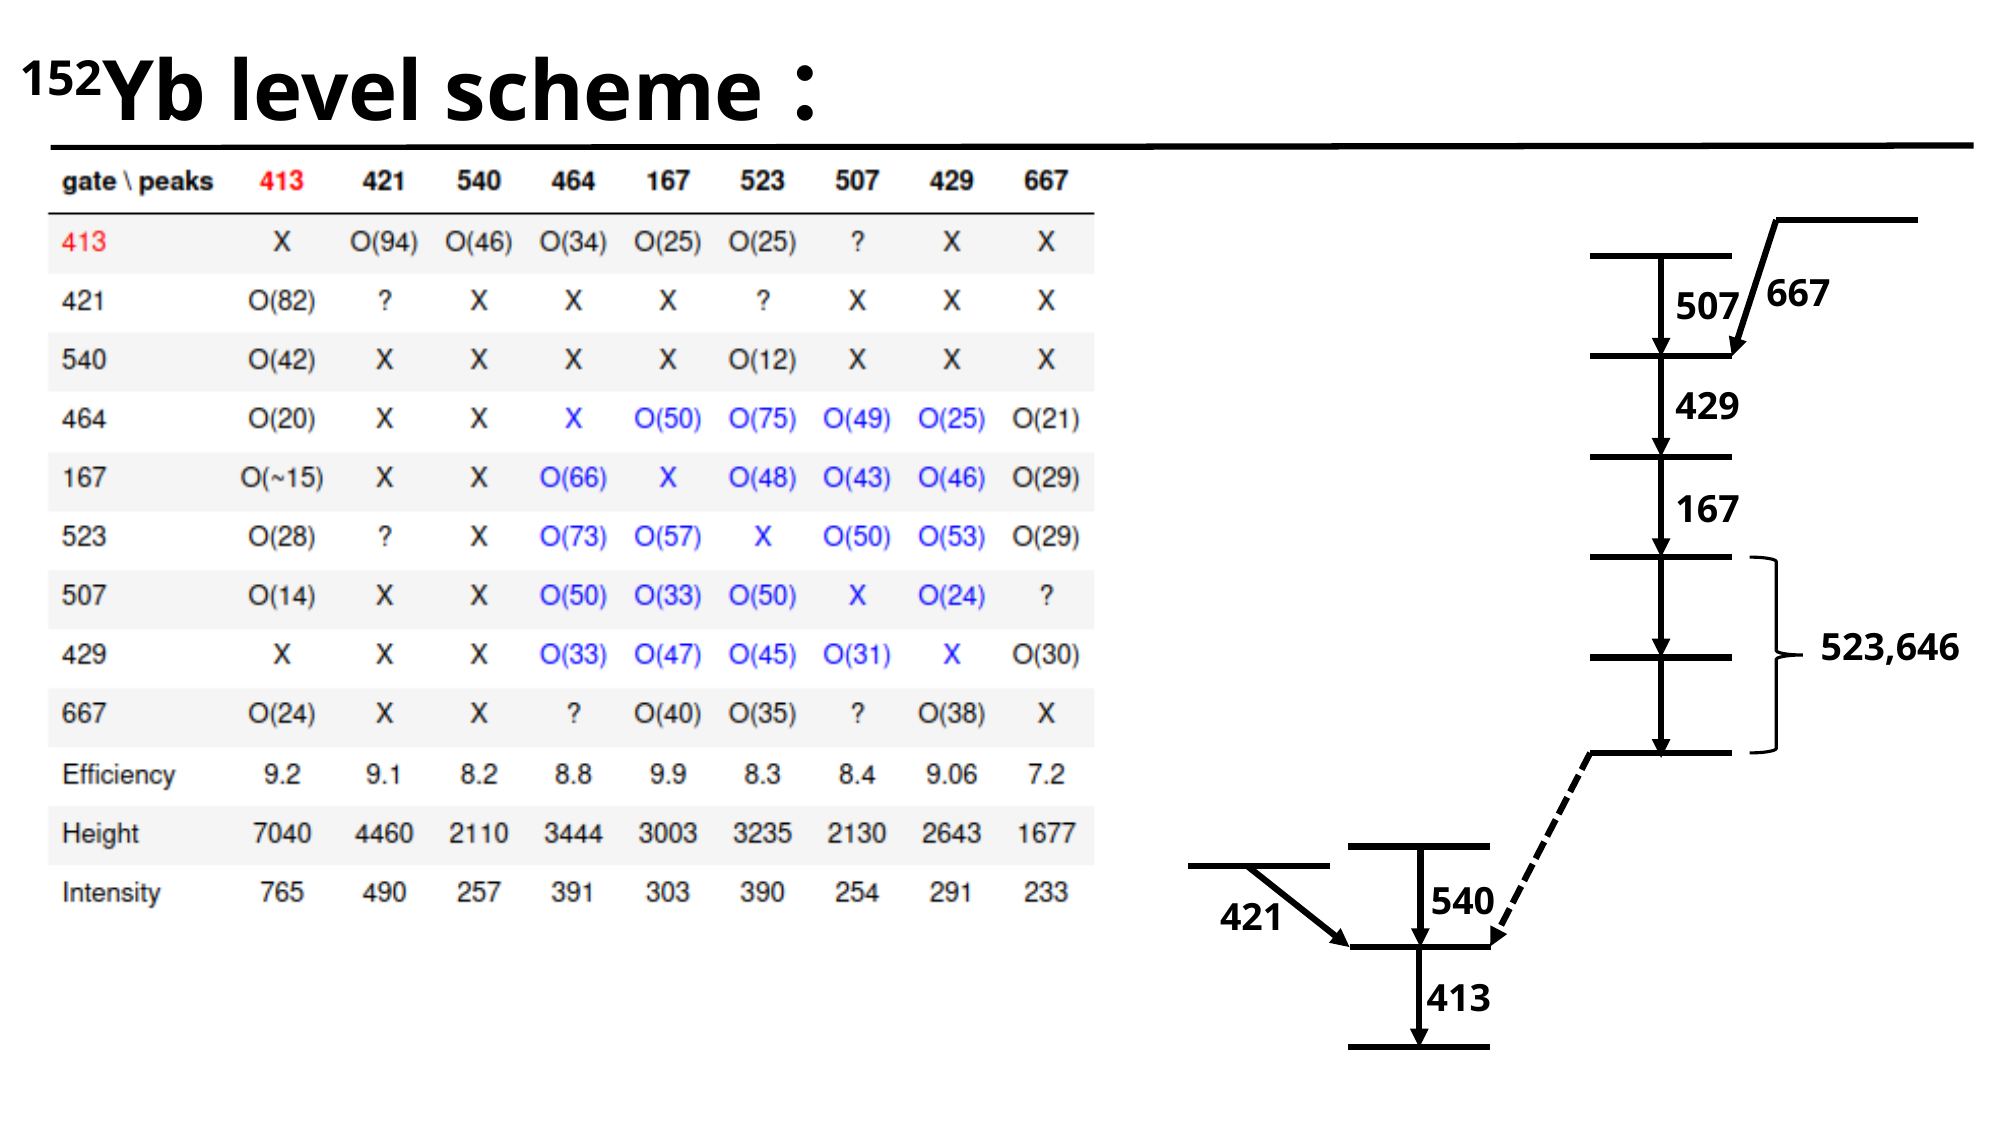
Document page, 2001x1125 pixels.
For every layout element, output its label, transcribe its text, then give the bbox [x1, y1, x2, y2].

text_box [1731, 219, 1777, 357]
text_box 152Yb level scheme： [4, 0, 2000, 146]
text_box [1188, 256, 1974, 1048]
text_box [50, 145, 1974, 149]
picture [2, 150, 1168, 947]
